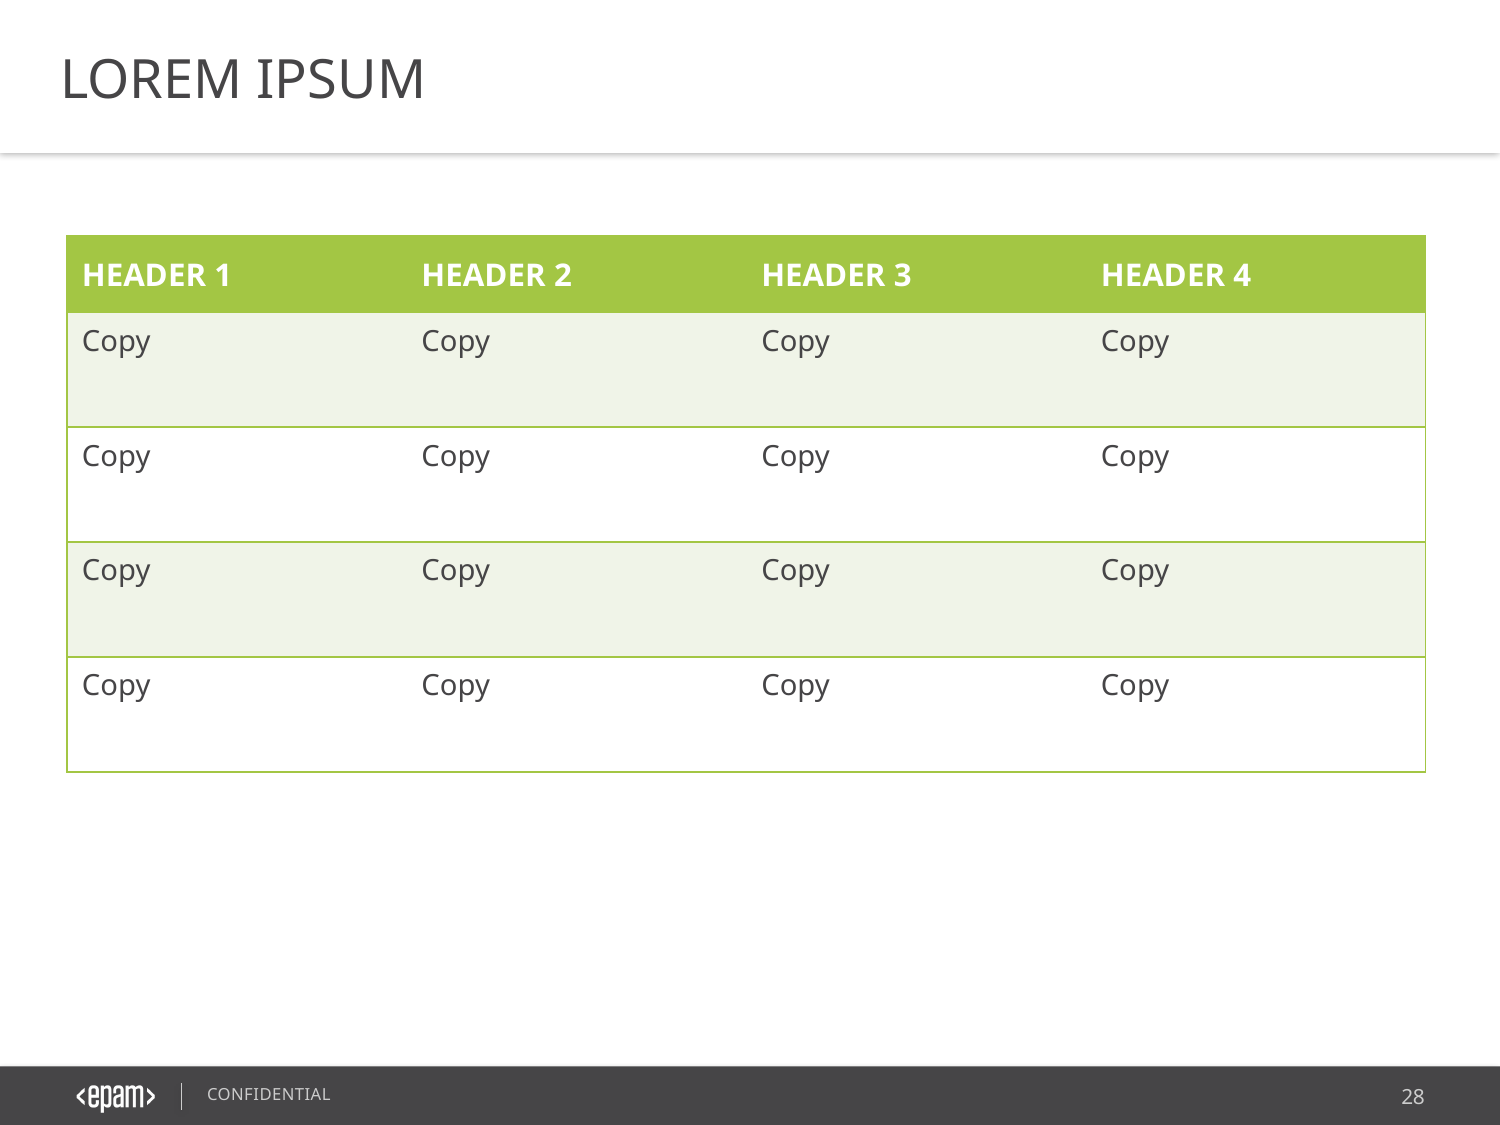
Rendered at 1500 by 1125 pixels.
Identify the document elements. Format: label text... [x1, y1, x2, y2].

table_cell Copy [1086, 658, 1425, 771]
picture [76, 1085, 155, 1113]
table_cell Copy [407, 428, 746, 541]
table_header HEADER 1 [68, 237, 407, 312]
table_cell Copy [746, 658, 1086, 771]
table_header HEADER 3 [746, 237, 1086, 312]
table_cell Copy [68, 313, 407, 426]
table_cell Copy [407, 313, 746, 426]
table_cell Copy [746, 428, 1086, 541]
table_header HEADER 4 [1086, 237, 1425, 312]
table_cell Copy [68, 543, 407, 656]
table_cell Copy [1086, 313, 1425, 426]
table_cell Copy [68, 658, 407, 771]
table_cell Copy [746, 313, 1086, 426]
table_cell Copy [407, 543, 746, 656]
table_header HEADER 2 [407, 237, 746, 312]
table_cell Copy [746, 543, 1086, 656]
list LOREM IPSUM [0, 0, 1500, 153]
table_cell Copy [407, 658, 746, 771]
table_cell Copy [1086, 543, 1425, 656]
table_cell Copy [1086, 428, 1425, 541]
table_cell Copy [68, 428, 407, 541]
